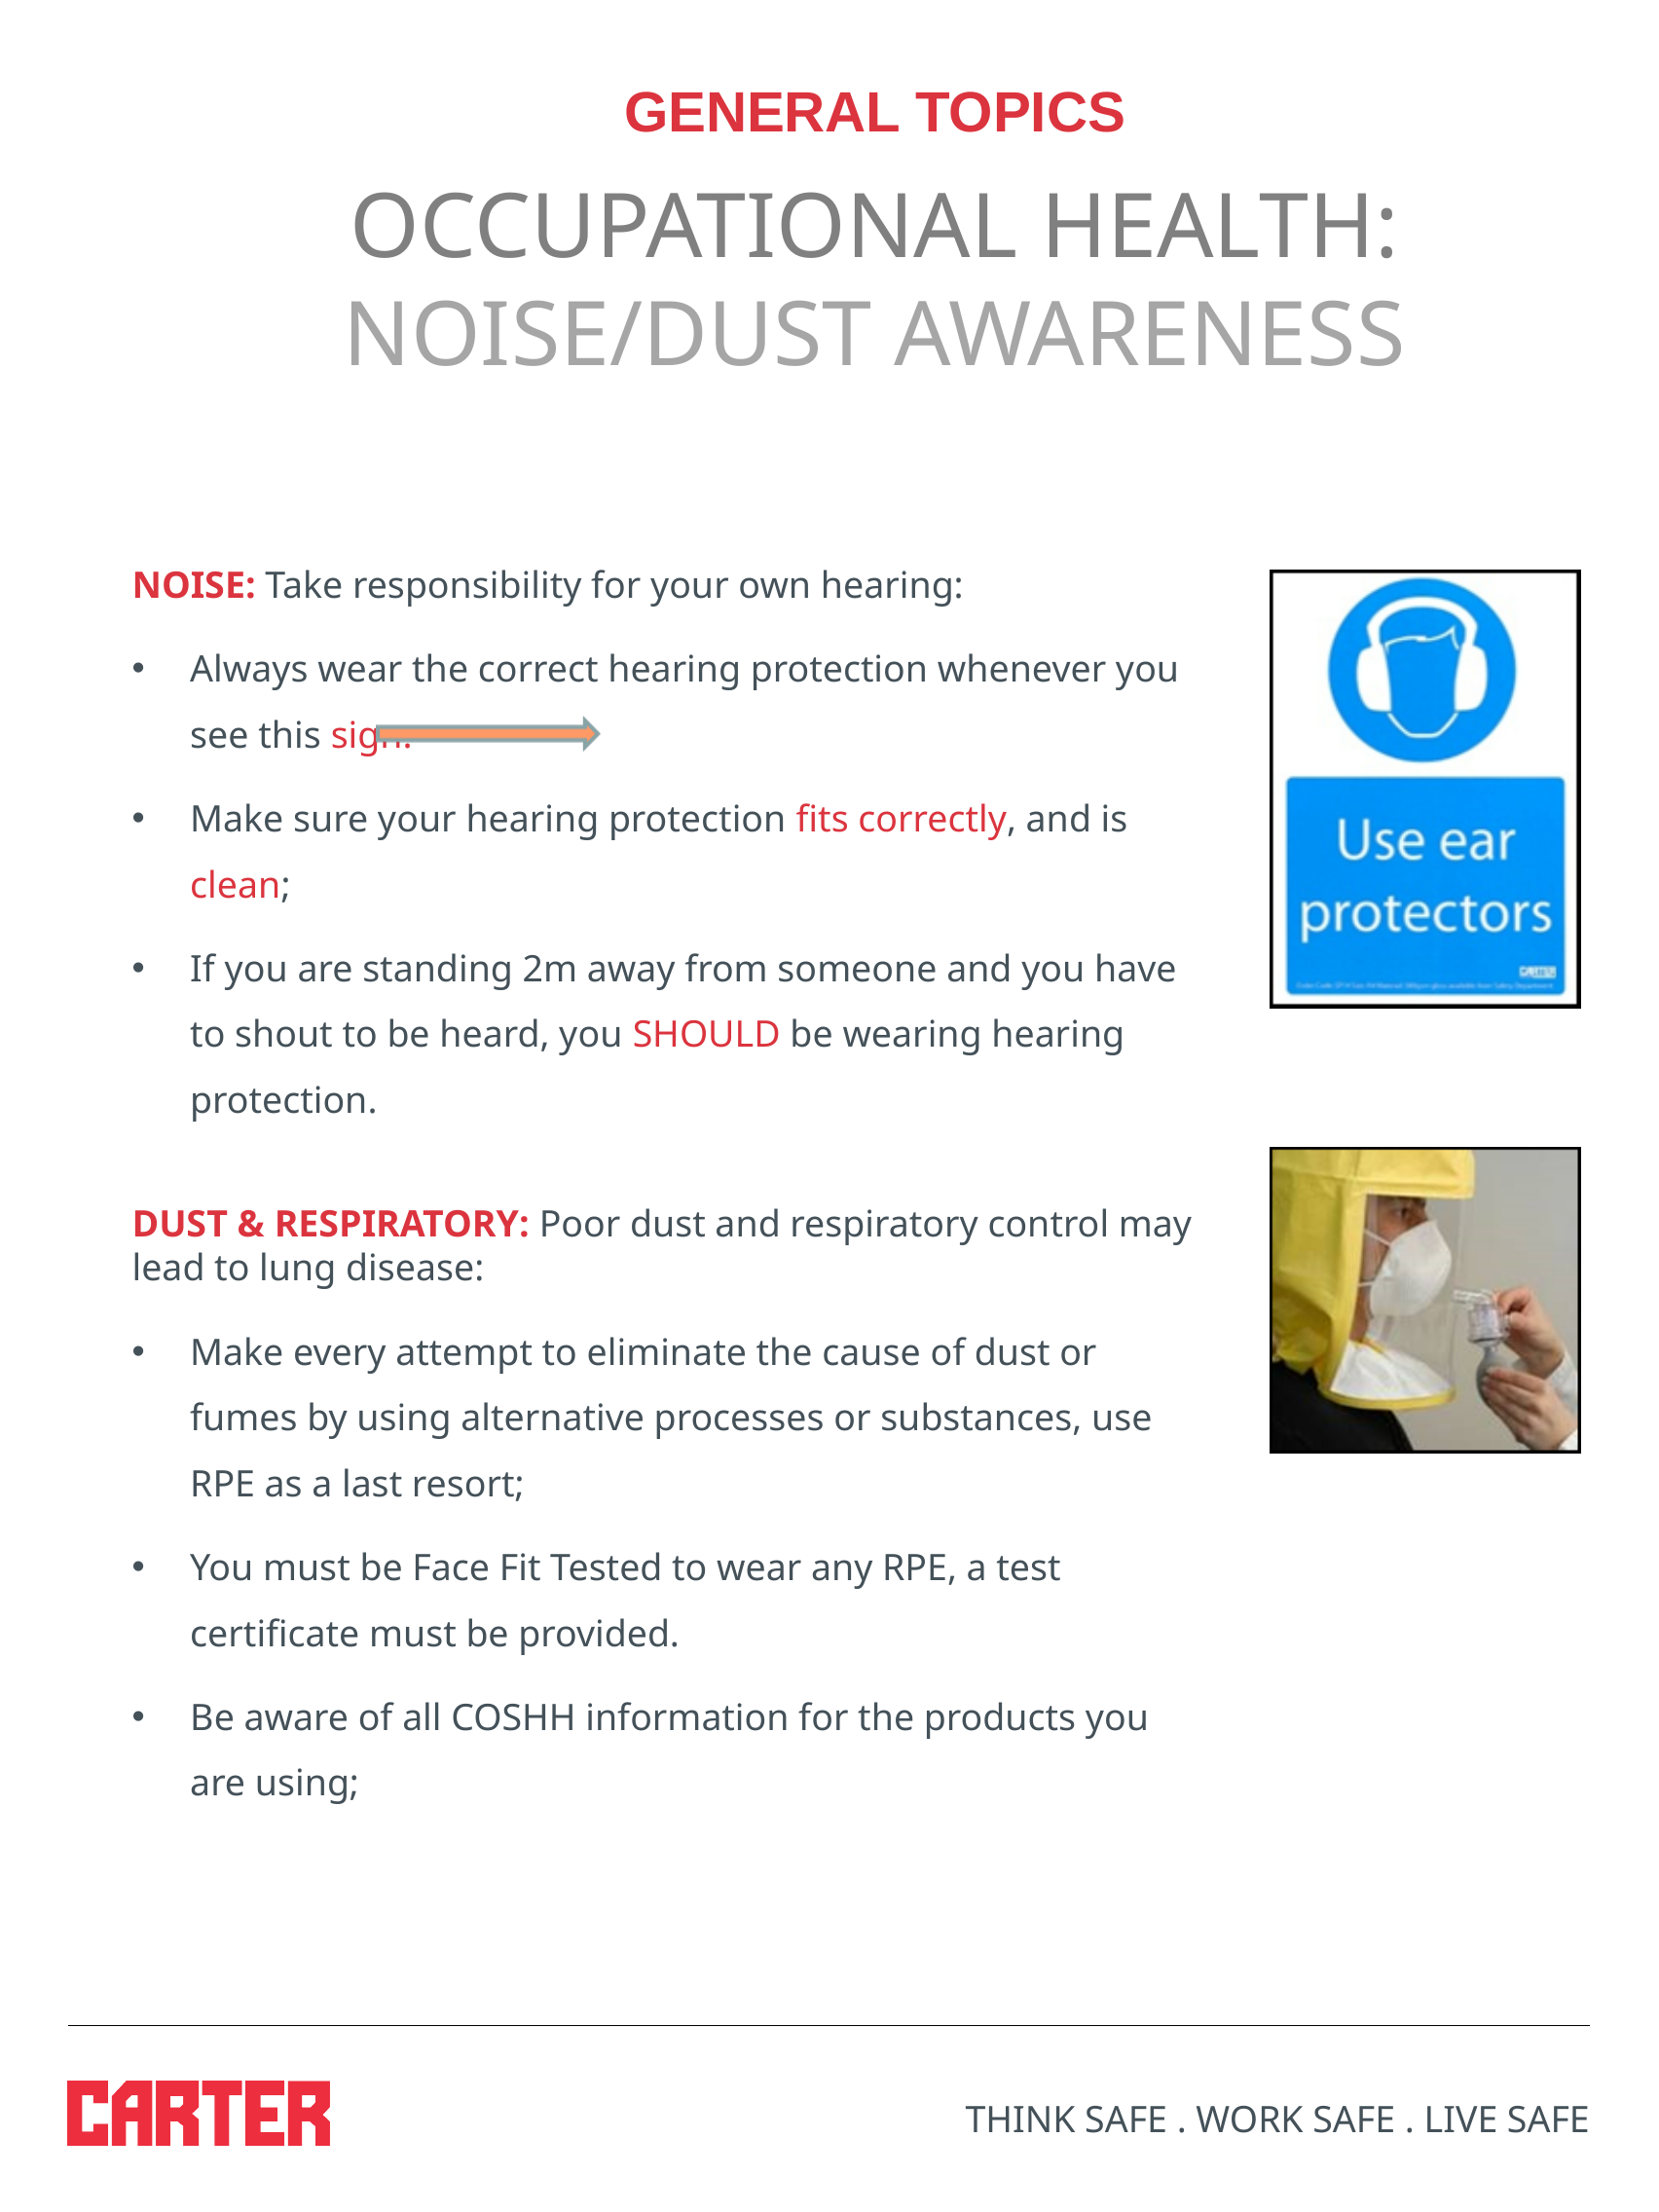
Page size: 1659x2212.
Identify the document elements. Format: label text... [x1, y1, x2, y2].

picture [1270, 1147, 1581, 1454]
text_box GENERAL TOPICS [535, 67, 1214, 151]
picture [1270, 570, 1581, 1009]
picture [376, 716, 601, 752]
text_box NOISE: Take responsibility for your own hearing: Always wear the correct hearing protection whenever you see this sign: Make sure your hearing protection fits correctly, and is clean; If you are standing 2m away from someone and you have to shout to be heard, you SHOULD be wearing hearing protection. DUST & RESPIRATORY: Poor dust and respiratory control may lead to lung disease: Make every attempt to eliminate the cause of dust or fumes by using alternative processes or substances, use RPE as a last resort; You must be Face Fit Tested to wear any RPE, a test certificate must be provided. Be aware of all COSHH information for the products you are using; [117, 554, 1215, 1676]
text_box OCCUPATIONAL HEALTH: NOISE/DUST AWARENESS [168, 162, 1581, 390]
picture [67, 2081, 330, 2146]
